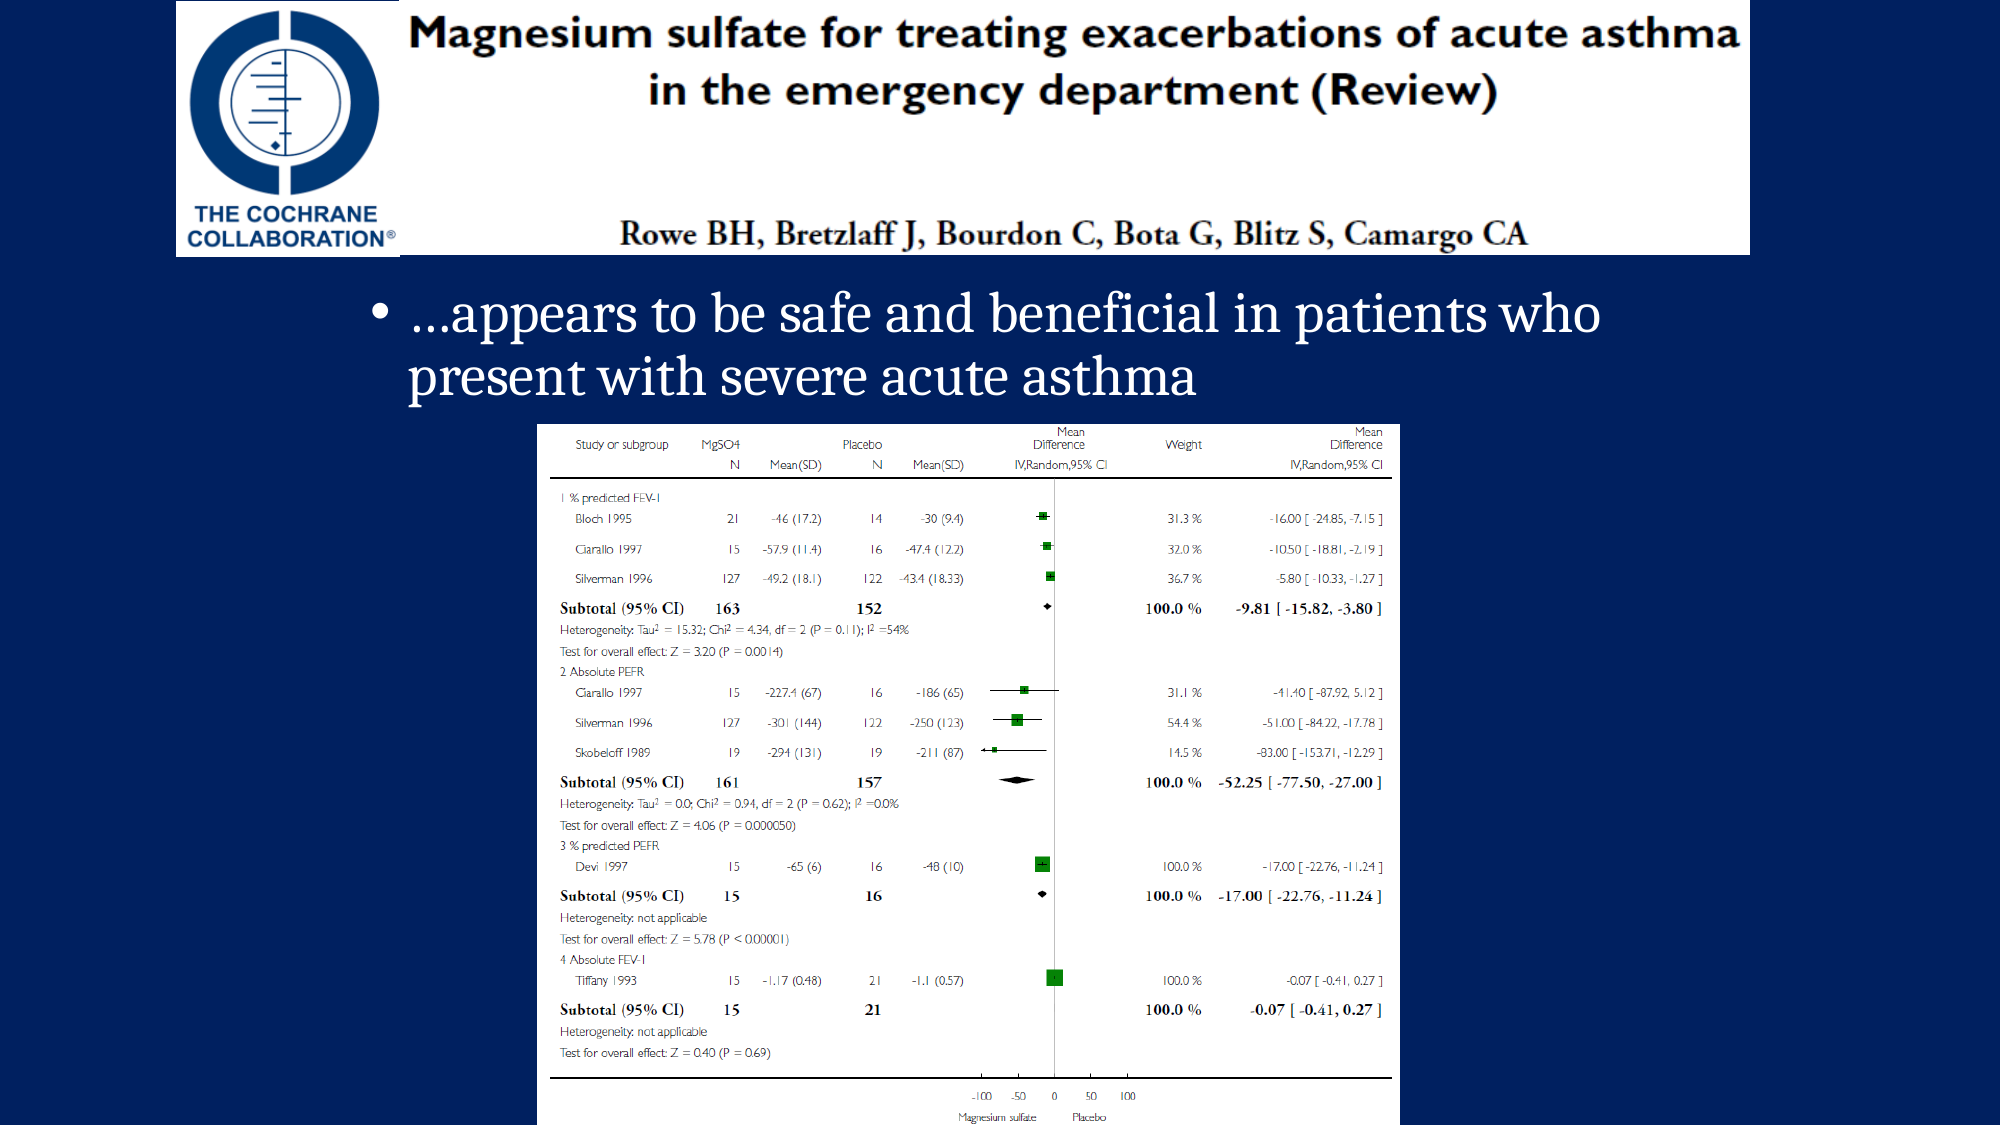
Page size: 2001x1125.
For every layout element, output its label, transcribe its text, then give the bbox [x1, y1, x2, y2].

picture [176, 0, 1750, 257]
list …appears to be safe and beneficial in patients who present with severe acute asthma [355, 275, 1750, 1013]
picture [537, 424, 1400, 1125]
